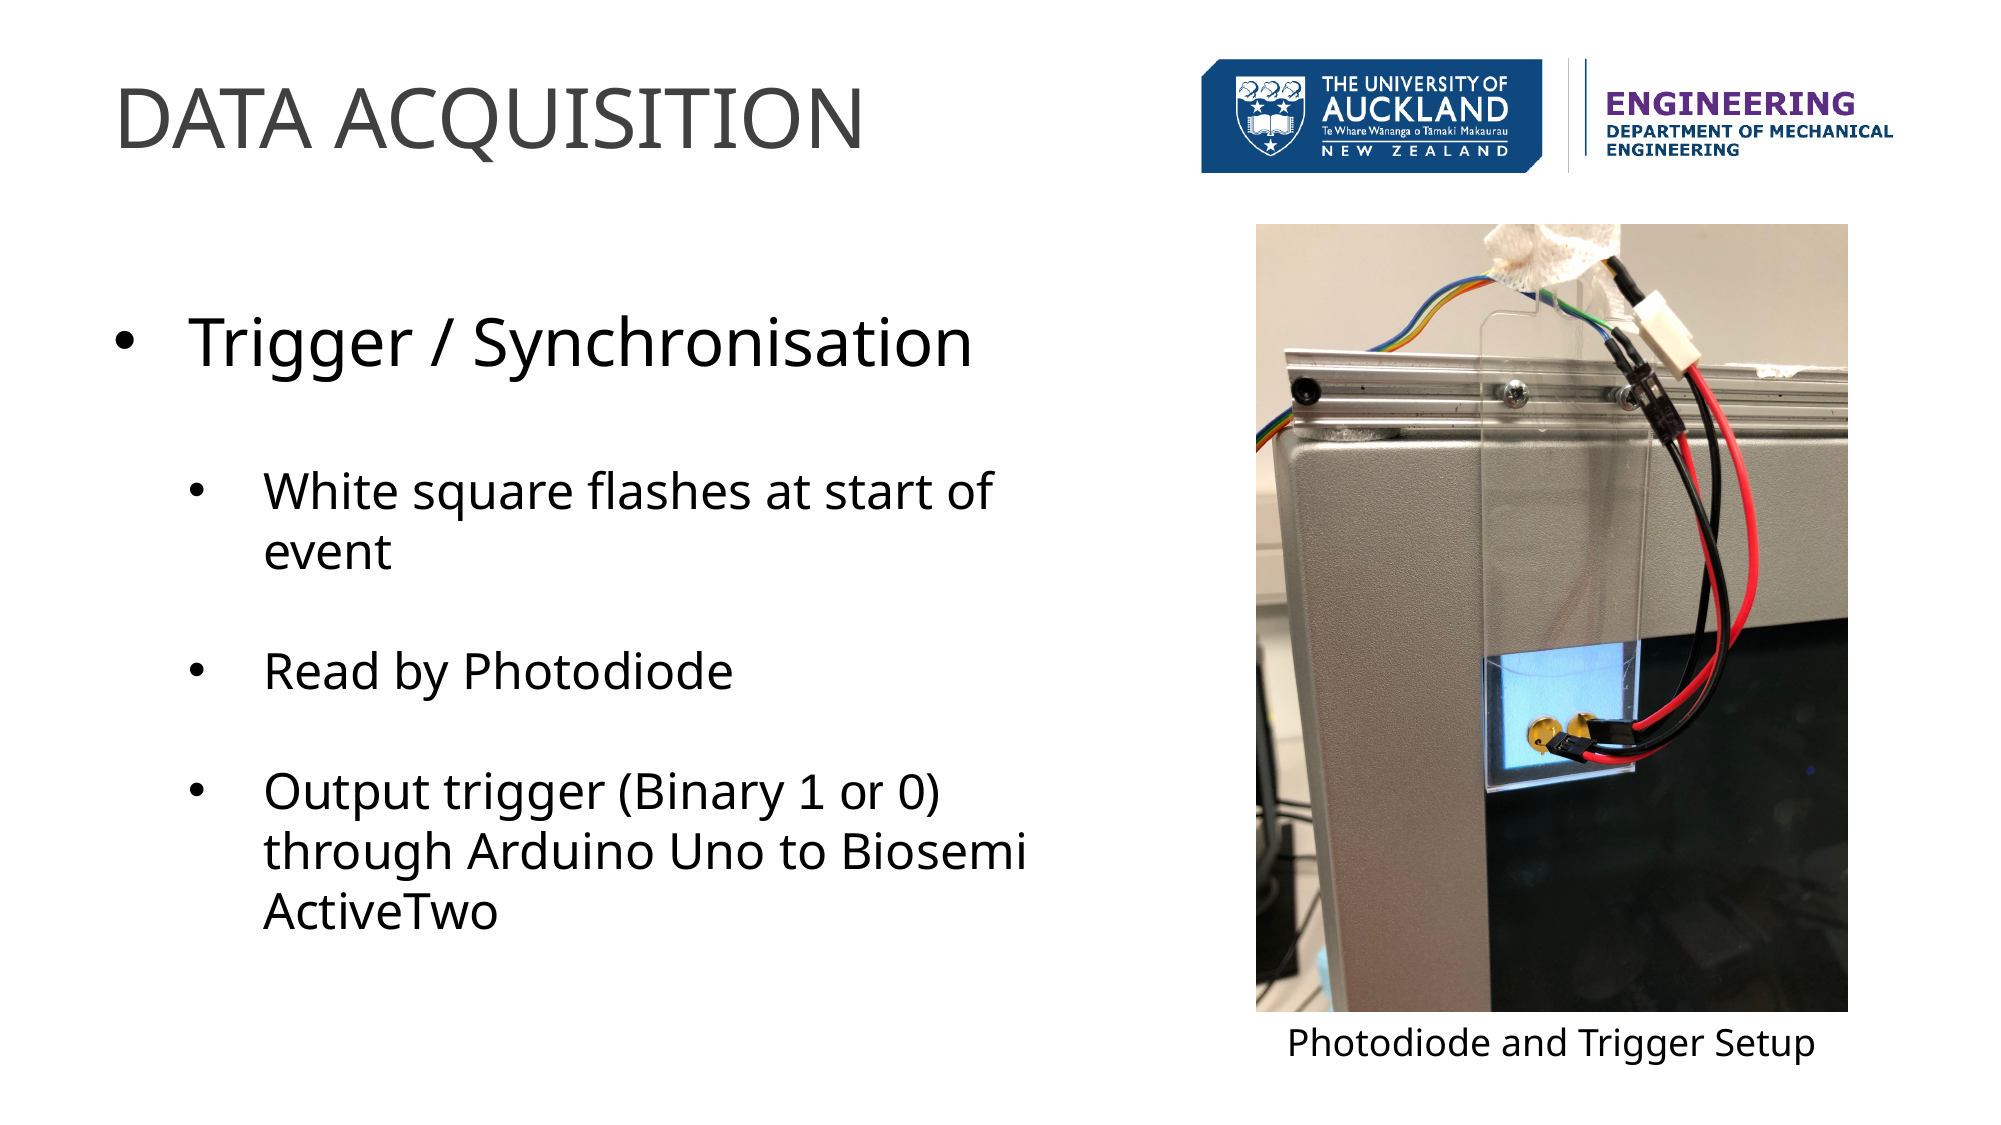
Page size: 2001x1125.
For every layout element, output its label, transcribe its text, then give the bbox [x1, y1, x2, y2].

picture [1201, 58, 1903, 173]
text_box Trigger / Synchronisation White square flashes at start of event Read by Photodiode Output trigger (Binary 1 or 0) through Arduino Uno to Biosemi ActiveTwo [98, 292, 1099, 947]
text_box Photodiode and Trigger Setup [1256, 1021, 1848, 1072]
title data acquisition [98, 58, 1198, 173]
picture [1255, 223, 1848, 1013]
